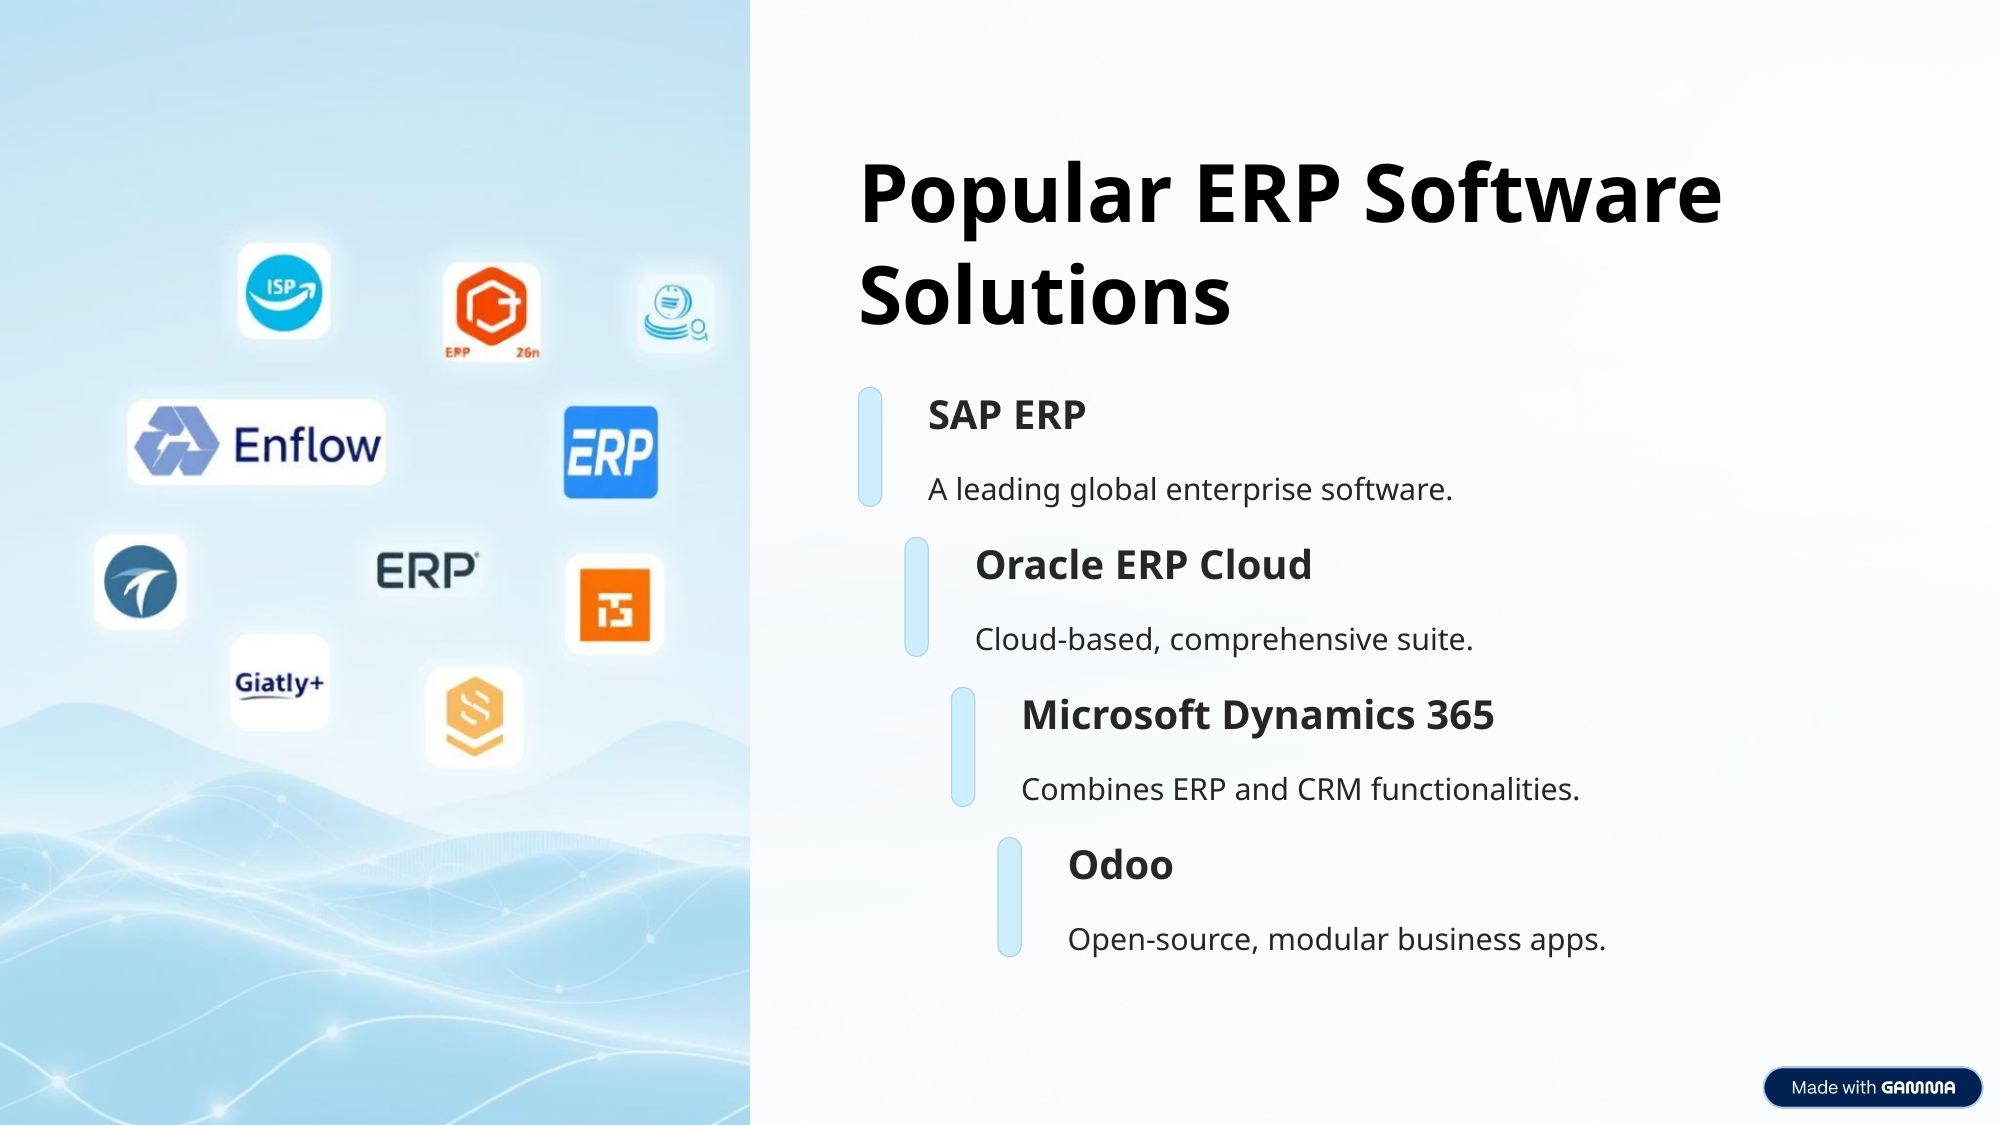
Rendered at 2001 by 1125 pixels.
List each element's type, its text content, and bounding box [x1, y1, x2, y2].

text_box Odoo [1067, 837, 1475, 889]
text_box Cloud-based, comprehensive suite. [974, 606, 1892, 657]
text_box Oracle ERP Cloud [974, 537, 1382, 589]
text_box Popular ERP Software Solutions [858, 137, 1892, 341]
picture [1755, 1059, 1991, 1116]
text_box [858, 387, 882, 507]
text_box Open-source, modular business apps. [1067, 906, 1892, 957]
text_box [951, 687, 975, 807]
picture [0, 0, 750, 1125]
text_box [997, 837, 1022, 957]
text_box SAP ERP [928, 387, 1336, 439]
text_box A leading global enterprise software. [928, 456, 1892, 507]
text_box Microsoft Dynamics 365 [1021, 687, 1478, 739]
text_box [904, 537, 929, 657]
text_box Combines ERP and CRM functionalities. [1021, 756, 1892, 807]
